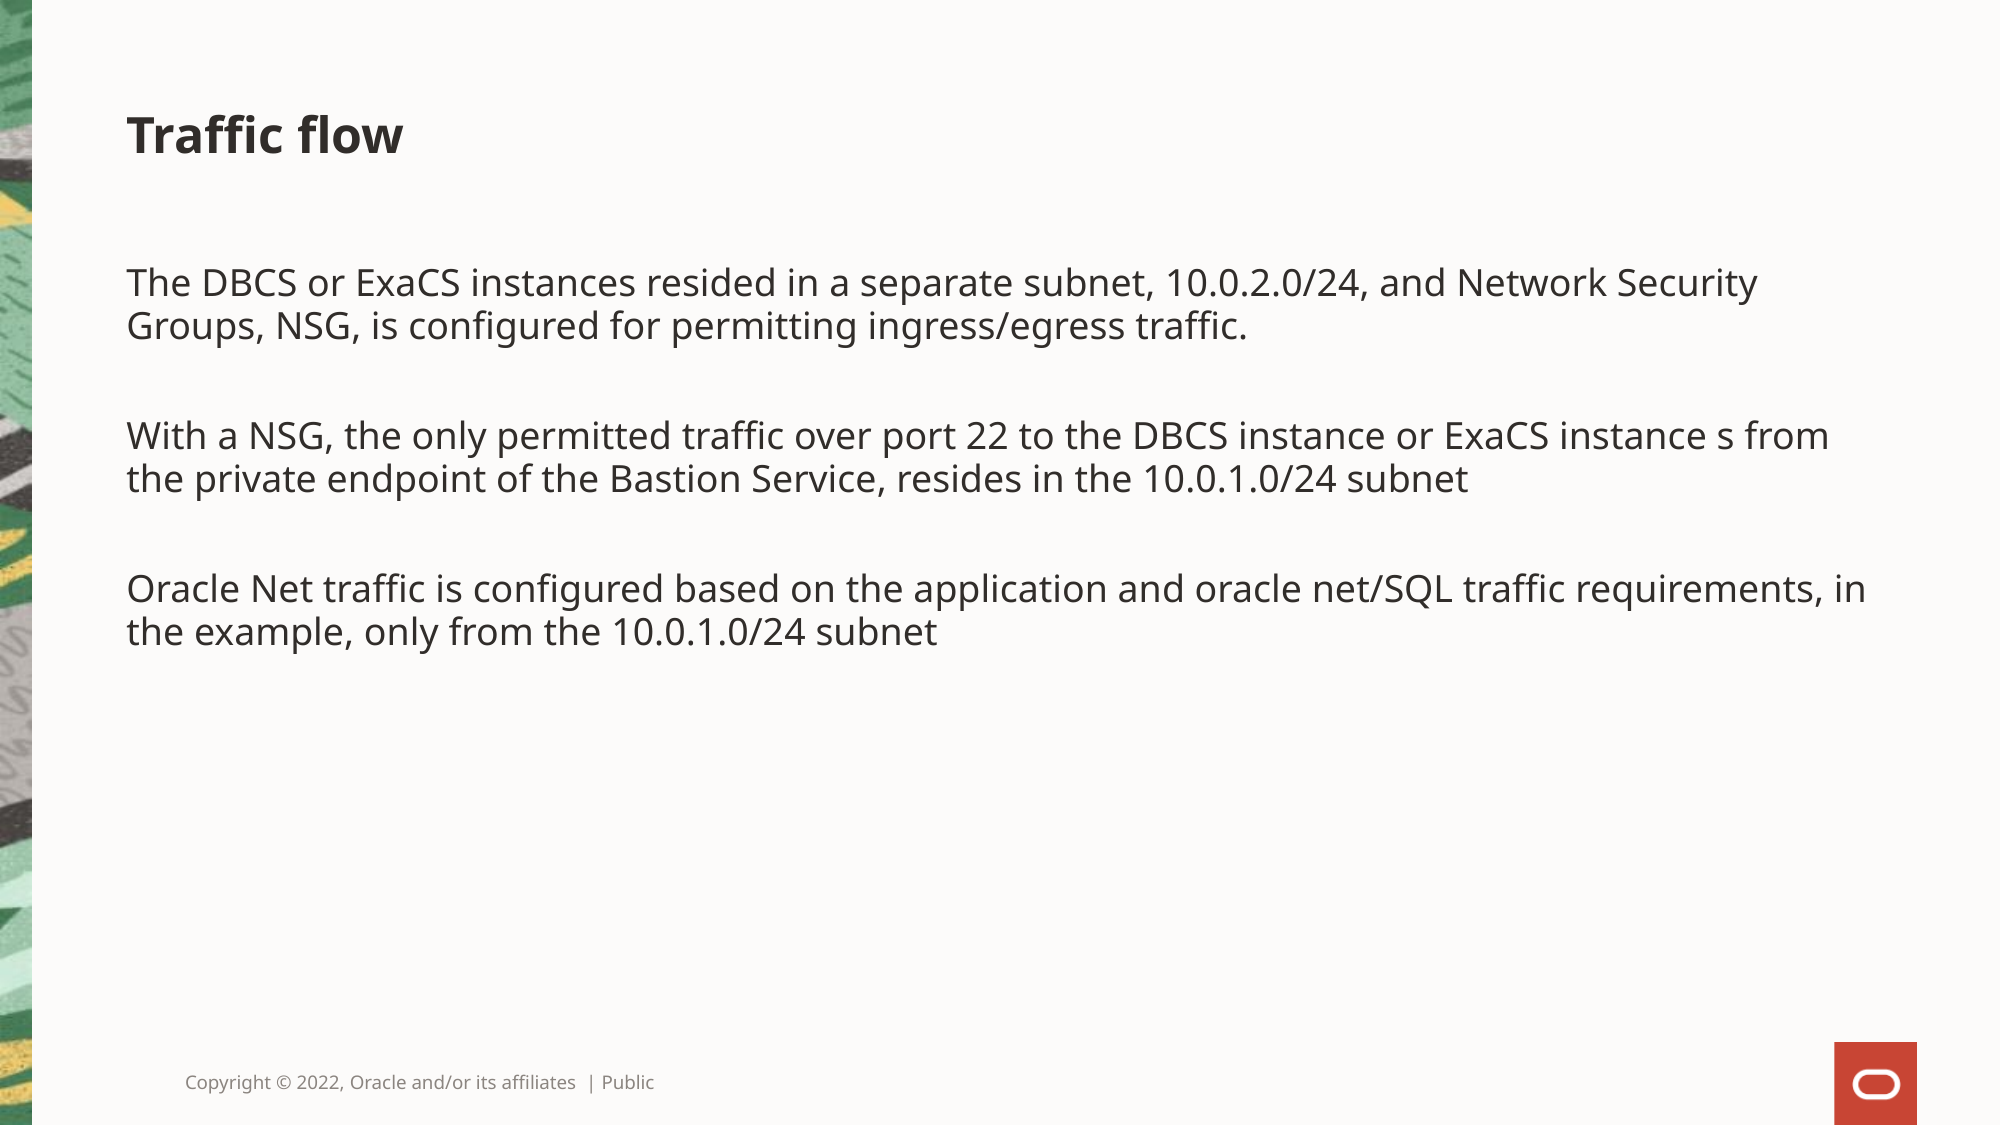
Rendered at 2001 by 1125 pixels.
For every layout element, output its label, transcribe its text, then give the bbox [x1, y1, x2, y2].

picture [0, 0, 32, 1125]
title Traffic flow [126, 29, 1877, 165]
list The DBCS or ExaCS instances resided in a separate subnet, 10.0.2.0/24, and Network Security Groups, NSG, is configured for permitting ingress/egress traffic. With a NSG, the only permitted traffic over port 22 to the DBCS instance or ExaCS instance s from the private endpoint of the Bastion Service, resides in the 10.0.1.0/24 subnet Oracle Net traffic is configured based on the application and oracle net/SQL traffic requirements, in the example, only from the 10.0.1.0/24 subnet [126, 262, 1879, 693]
footer Copyright © 2022, Oracle and/or its affiliates | Public [185, 1053, 1128, 1114]
